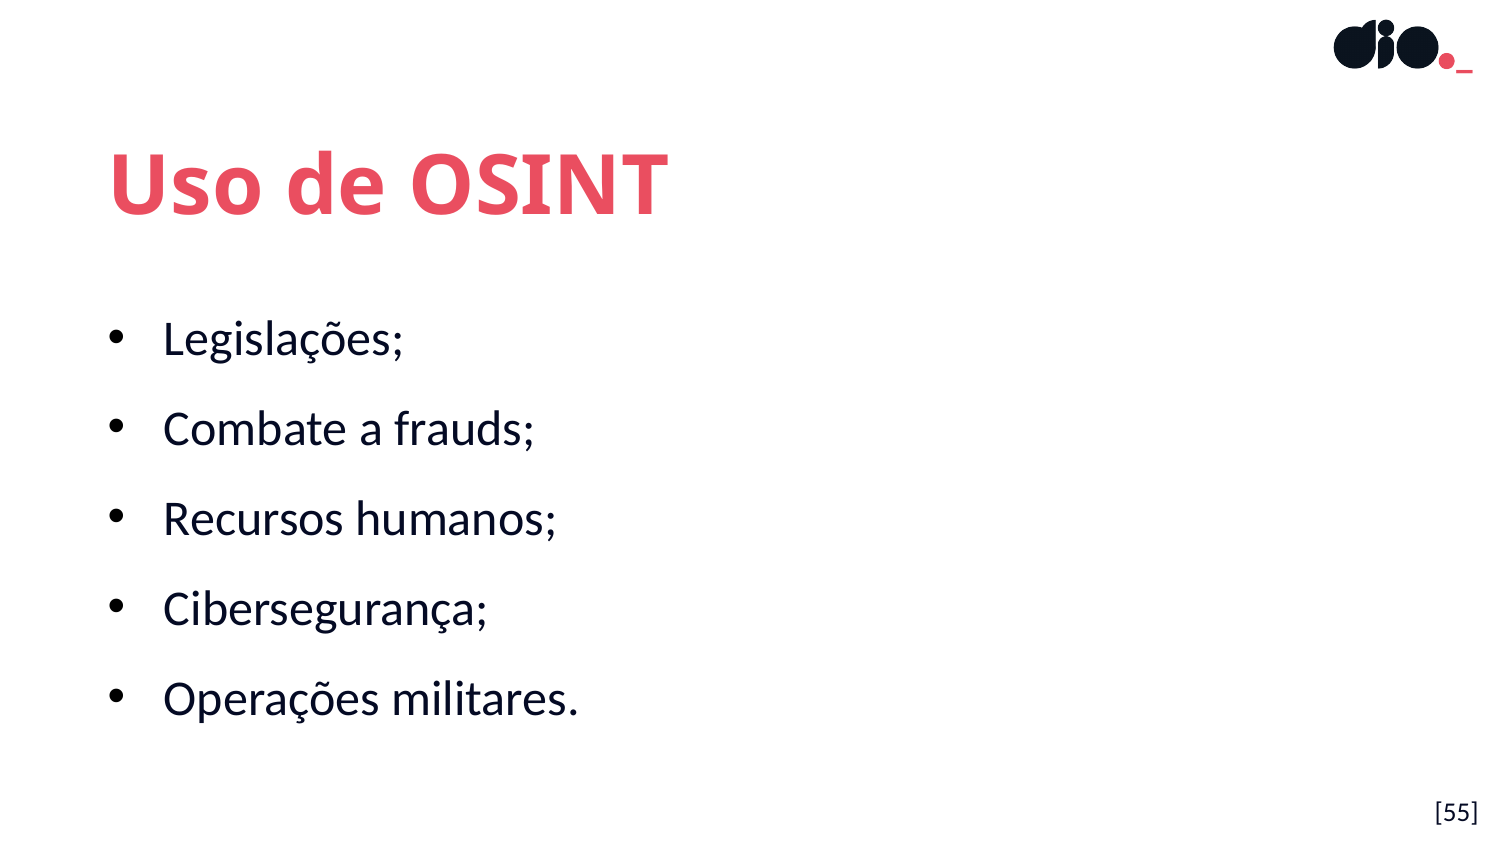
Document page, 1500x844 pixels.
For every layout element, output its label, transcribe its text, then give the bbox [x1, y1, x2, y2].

picture [1333, 19, 1473, 74]
text_box Legislações; Combate a frauds; Recursos humanos; Cibersegurança; Operações militares. [92, 243, 1408, 780]
text_box Uso de OSINT [92, 104, 1408, 243]
slide_number [55] [1403, 779, 1494, 844]
